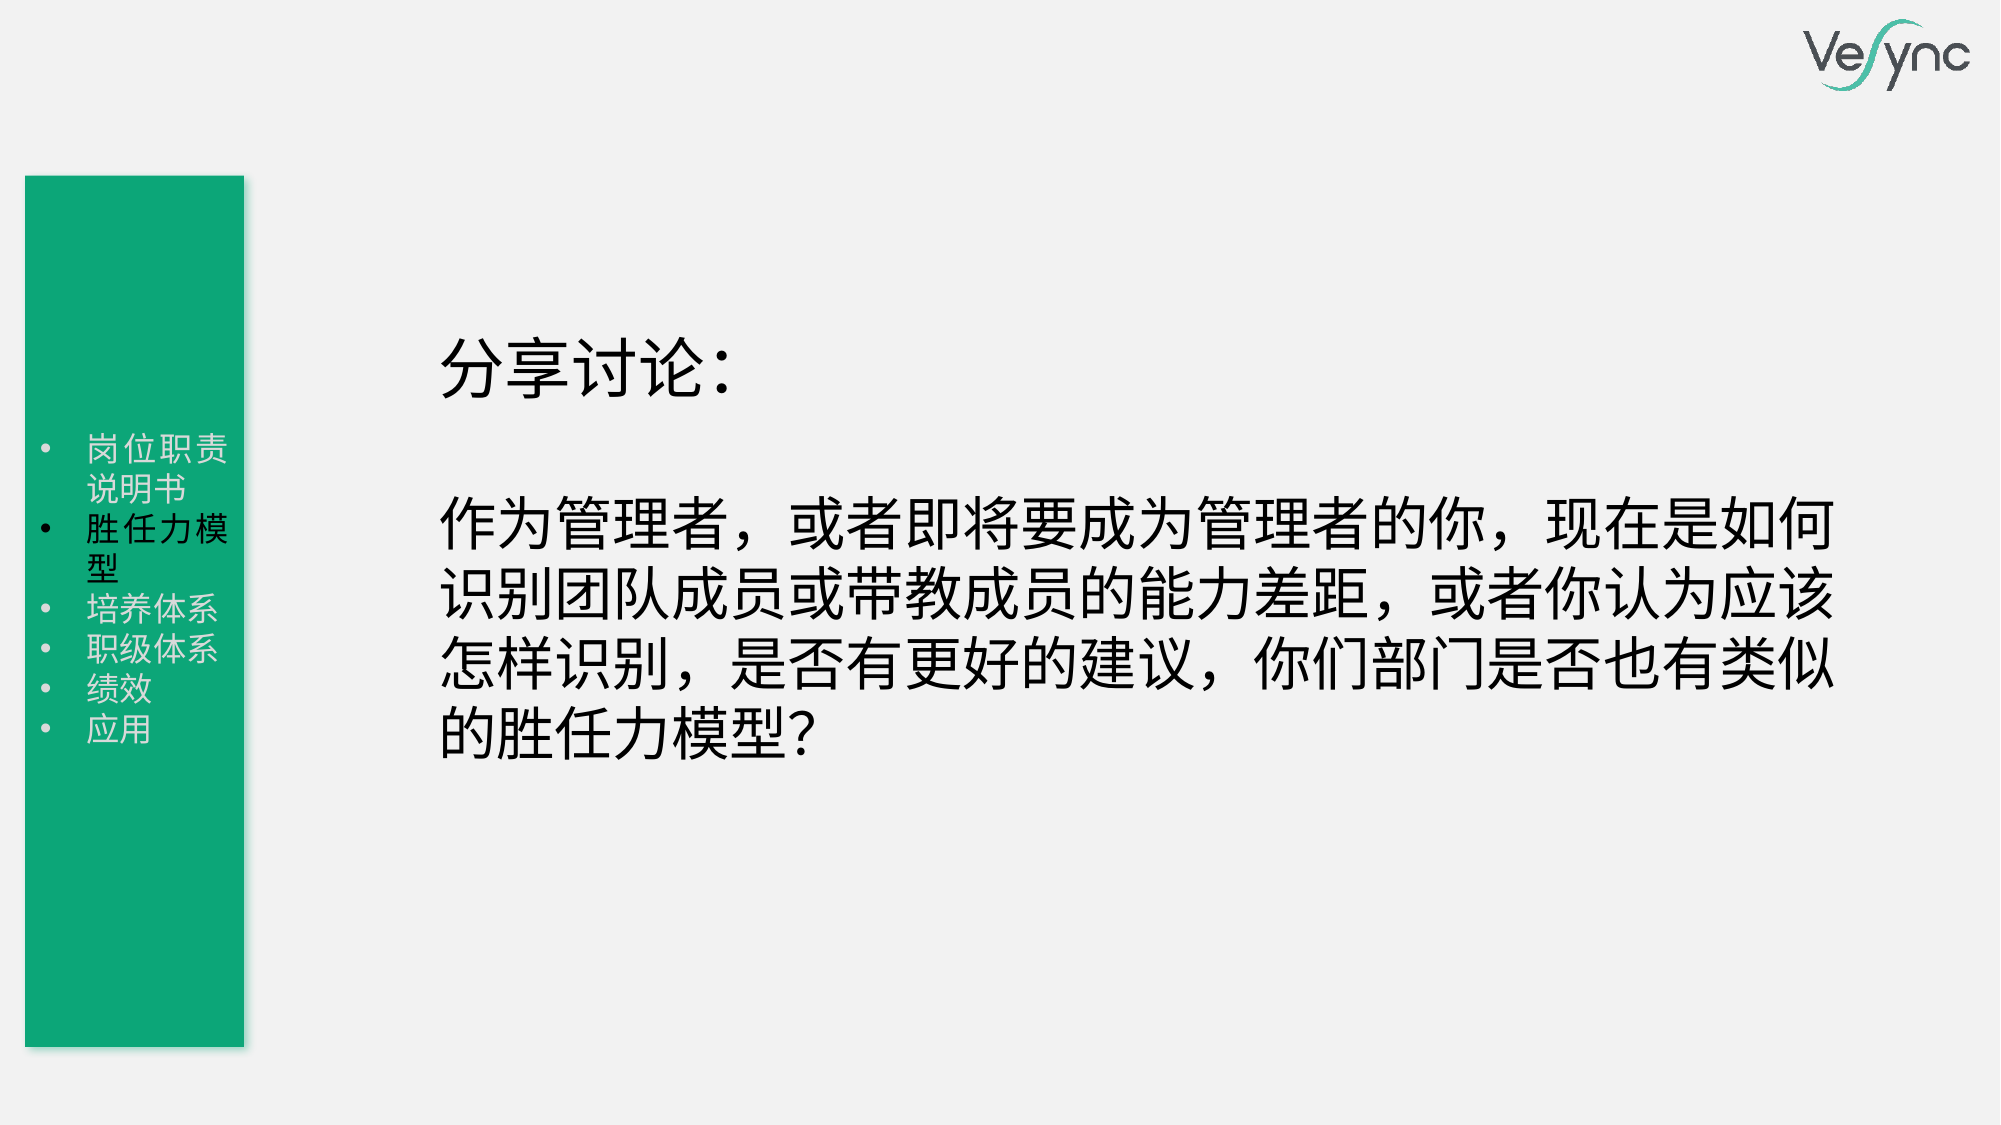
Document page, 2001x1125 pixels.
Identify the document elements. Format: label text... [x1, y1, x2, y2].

text_box 分享讨论： 作为管理者，或者即将要成为管理者的你，现在是如何识别团队成员或带教成员的能力差距，或者你认为应该怎样识别，是否有更好的建议，你们部门是否也有类似的胜任力模型？ [423, 319, 1856, 775]
text_box [24, 175, 245, 1048]
text_box 岗位职责说明书 胜任力模型 培养体系 职级体系 绩效 应用 [25, 420, 244, 755]
picture [1803, 19, 1970, 91]
